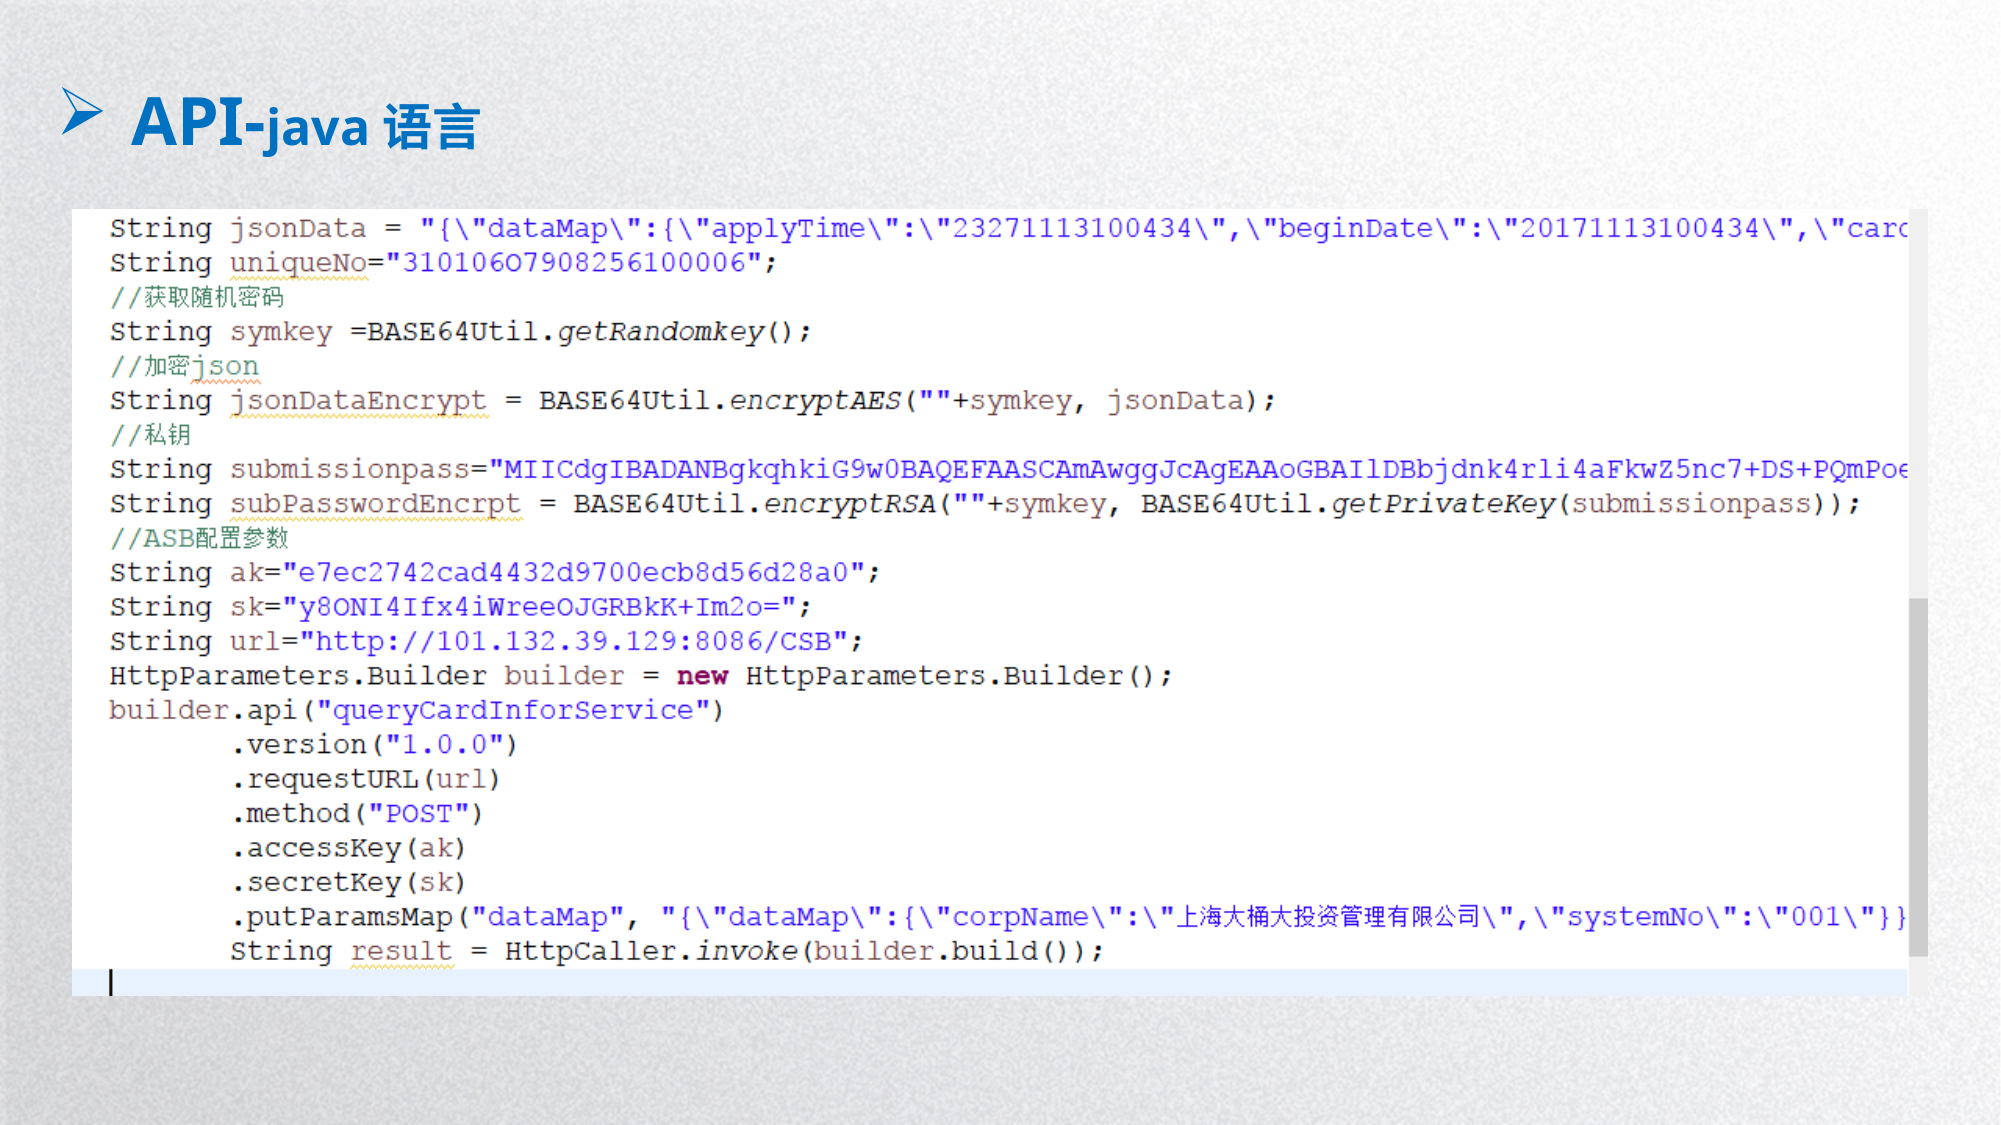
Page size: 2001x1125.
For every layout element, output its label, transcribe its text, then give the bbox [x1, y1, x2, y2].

picture [0, 0, 2001, 1125]
text_box API-java语言 [56, 79, 914, 160]
